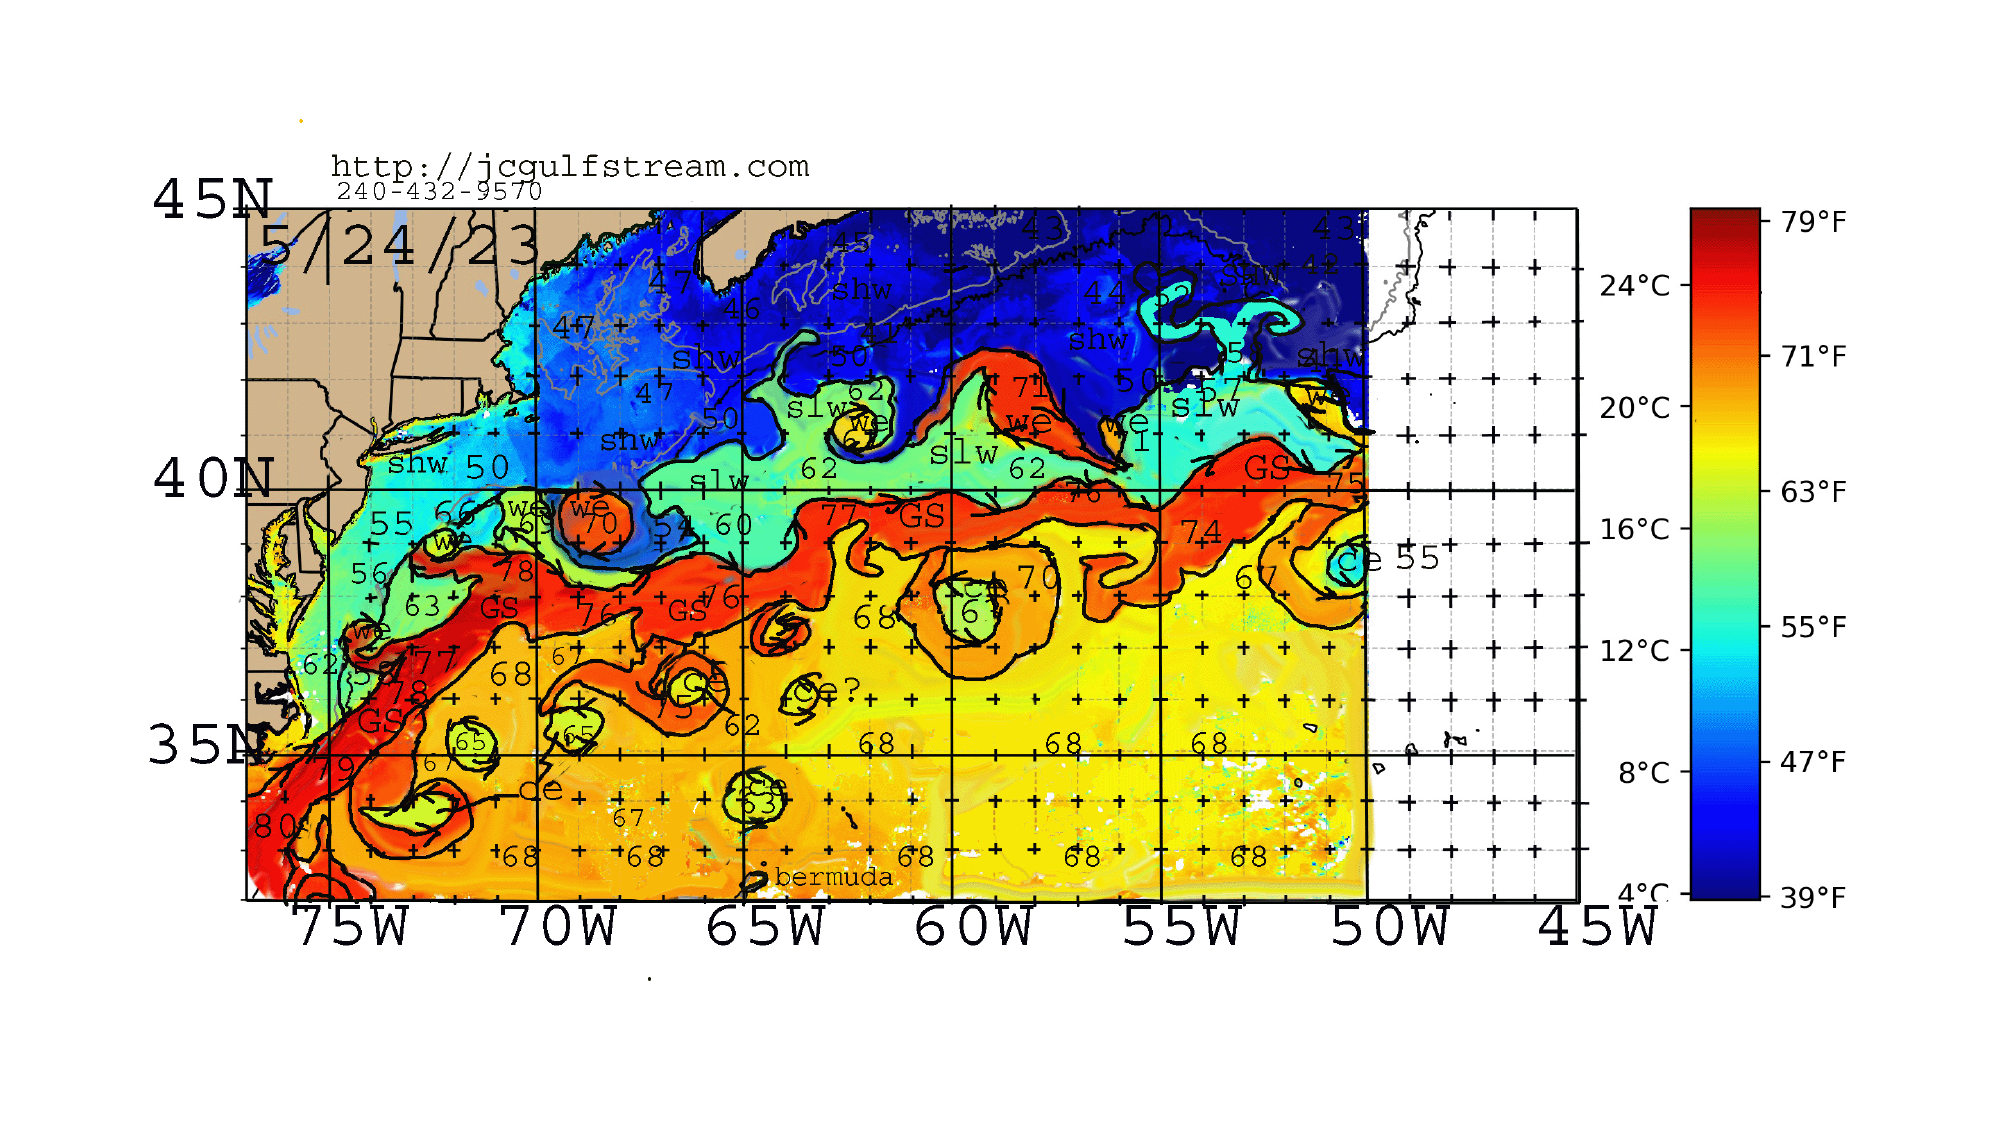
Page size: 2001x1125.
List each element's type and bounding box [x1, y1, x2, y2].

picture [132, 105, 1868, 1020]
